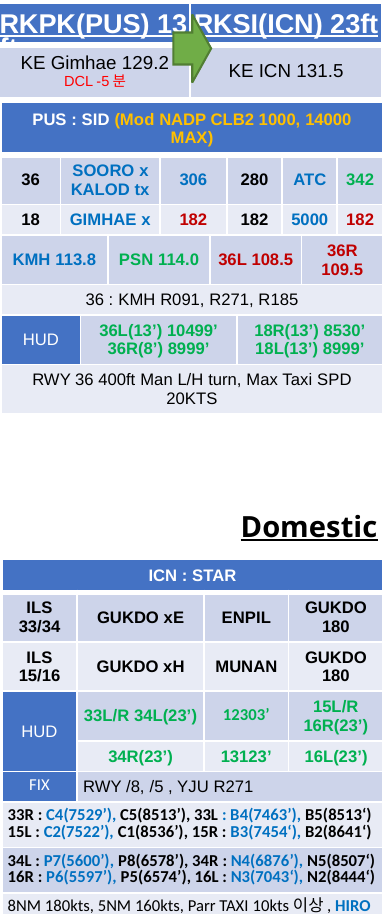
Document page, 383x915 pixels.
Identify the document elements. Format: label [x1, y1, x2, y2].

table_cell [338, 158, 382, 204]
table_cell [228, 158, 281, 204]
table_cell [211, 236, 301, 284]
table_cell [205, 595, 288, 641]
table_cell [228, 205, 281, 234]
table_cell [2, 285, 382, 314]
table_header [0, 4, 189, 42]
table_cell [289, 643, 382, 690]
table_cell [205, 692, 288, 740]
table_cell [161, 205, 226, 234]
table_cell [109, 236, 209, 284]
table_cell [2, 316, 80, 364]
table_cell [283, 205, 336, 234]
table_cell [3, 848, 382, 892]
text_box [173, 14, 212, 83]
table_cell [78, 772, 382, 801]
table_cell [191, 48, 381, 97]
table_header [2, 103, 382, 152]
table_cell [302, 236, 382, 284]
table_cell [283, 158, 336, 204]
table_cell [3, 772, 76, 801]
text_box [207, 500, 382, 556]
table_cell [3, 692, 76, 771]
table_cell [161, 158, 226, 204]
table_cell [78, 692, 203, 740]
table_cell [205, 742, 288, 771]
table_cell [205, 643, 288, 690]
table_cell [78, 742, 203, 771]
table_cell [61, 158, 159, 204]
table_cell [2, 236, 107, 284]
table_cell [78, 595, 203, 641]
table_cell [2, 158, 60, 204]
table_cell [289, 692, 382, 740]
table_cell [81, 316, 236, 364]
table_header [191, 4, 381, 42]
table_cell [78, 643, 203, 690]
table_cell [61, 205, 159, 234]
table_cell [2, 365, 382, 413]
table_cell [3, 595, 76, 641]
table_cell [289, 595, 382, 641]
table_cell [2, 205, 60, 234]
table_cell [289, 742, 382, 771]
table_cell [3, 803, 382, 847]
table_cell [3, 643, 76, 690]
table_cell [238, 316, 382, 364]
table_cell [3, 894, 382, 914]
table_header [3, 560, 382, 590]
table_cell [0, 48, 189, 97]
table_cell [338, 205, 382, 234]
